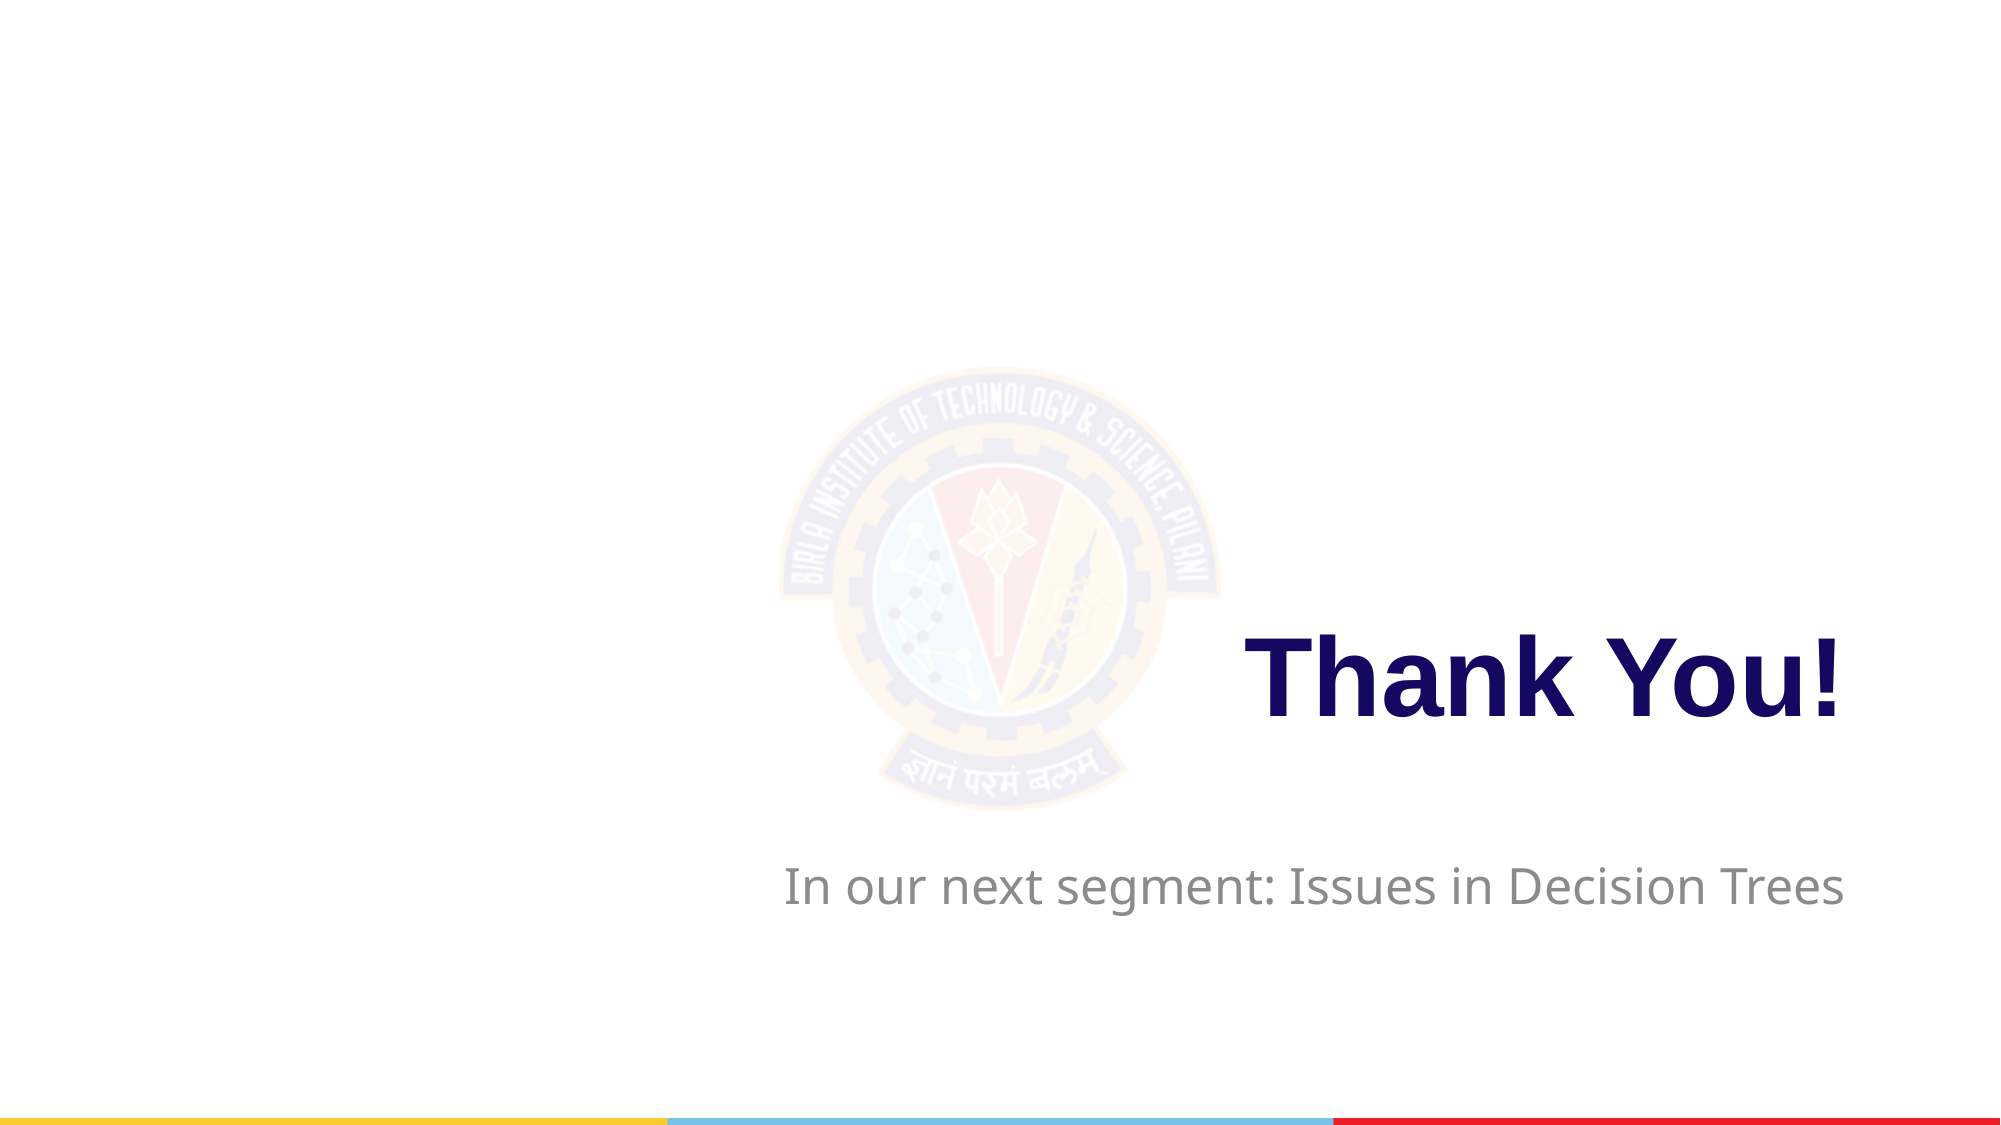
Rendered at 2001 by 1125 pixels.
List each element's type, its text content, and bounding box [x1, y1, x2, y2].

list In our next segment: Issues in Decision Trees [136, 853, 1862, 1100]
picture [0, 1118, 2000, 1125]
title Thank You! [136, 600, 1862, 749]
